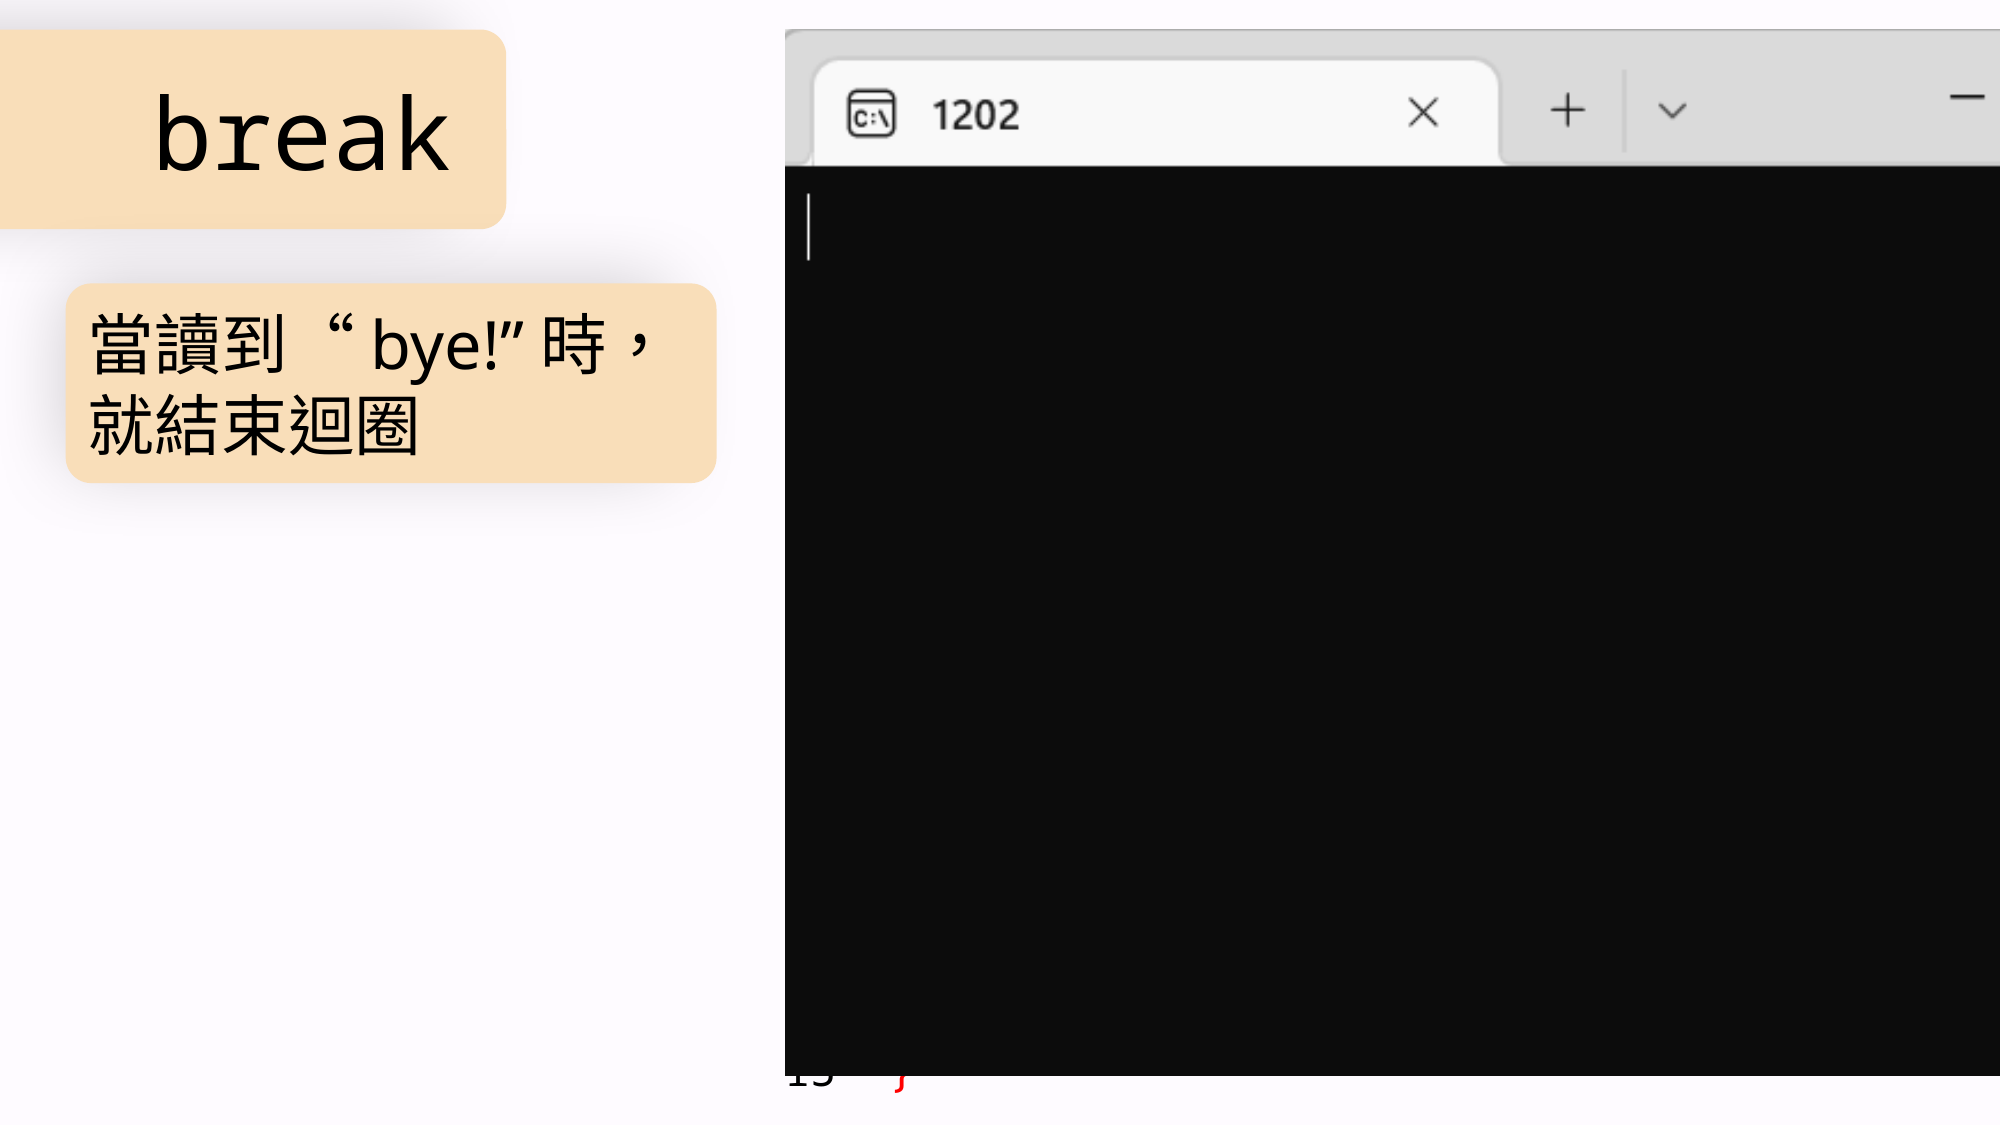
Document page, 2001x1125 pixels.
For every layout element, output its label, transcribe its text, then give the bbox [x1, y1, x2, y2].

text_box 當讀到“bye!”時，就結束迴圈 [64, 282, 718, 485]
list 1 #include <iostream> 2 using namespace std; 3 4 int main() 5 { 6 string input; 7 while (cin >> input){ 8 if (input == "bye!"){ 9 cout << "Goodbye!" << endl; 10 break; 11 } 12 cout << "Hello, " << input << endl; 13 } 14 return 0; 15 } [768, 40, 1954, 1087]
picture [785, 29, 2000, 1076]
text_box [0, 28, 508, 231]
title break [137, 59, 768, 217]
